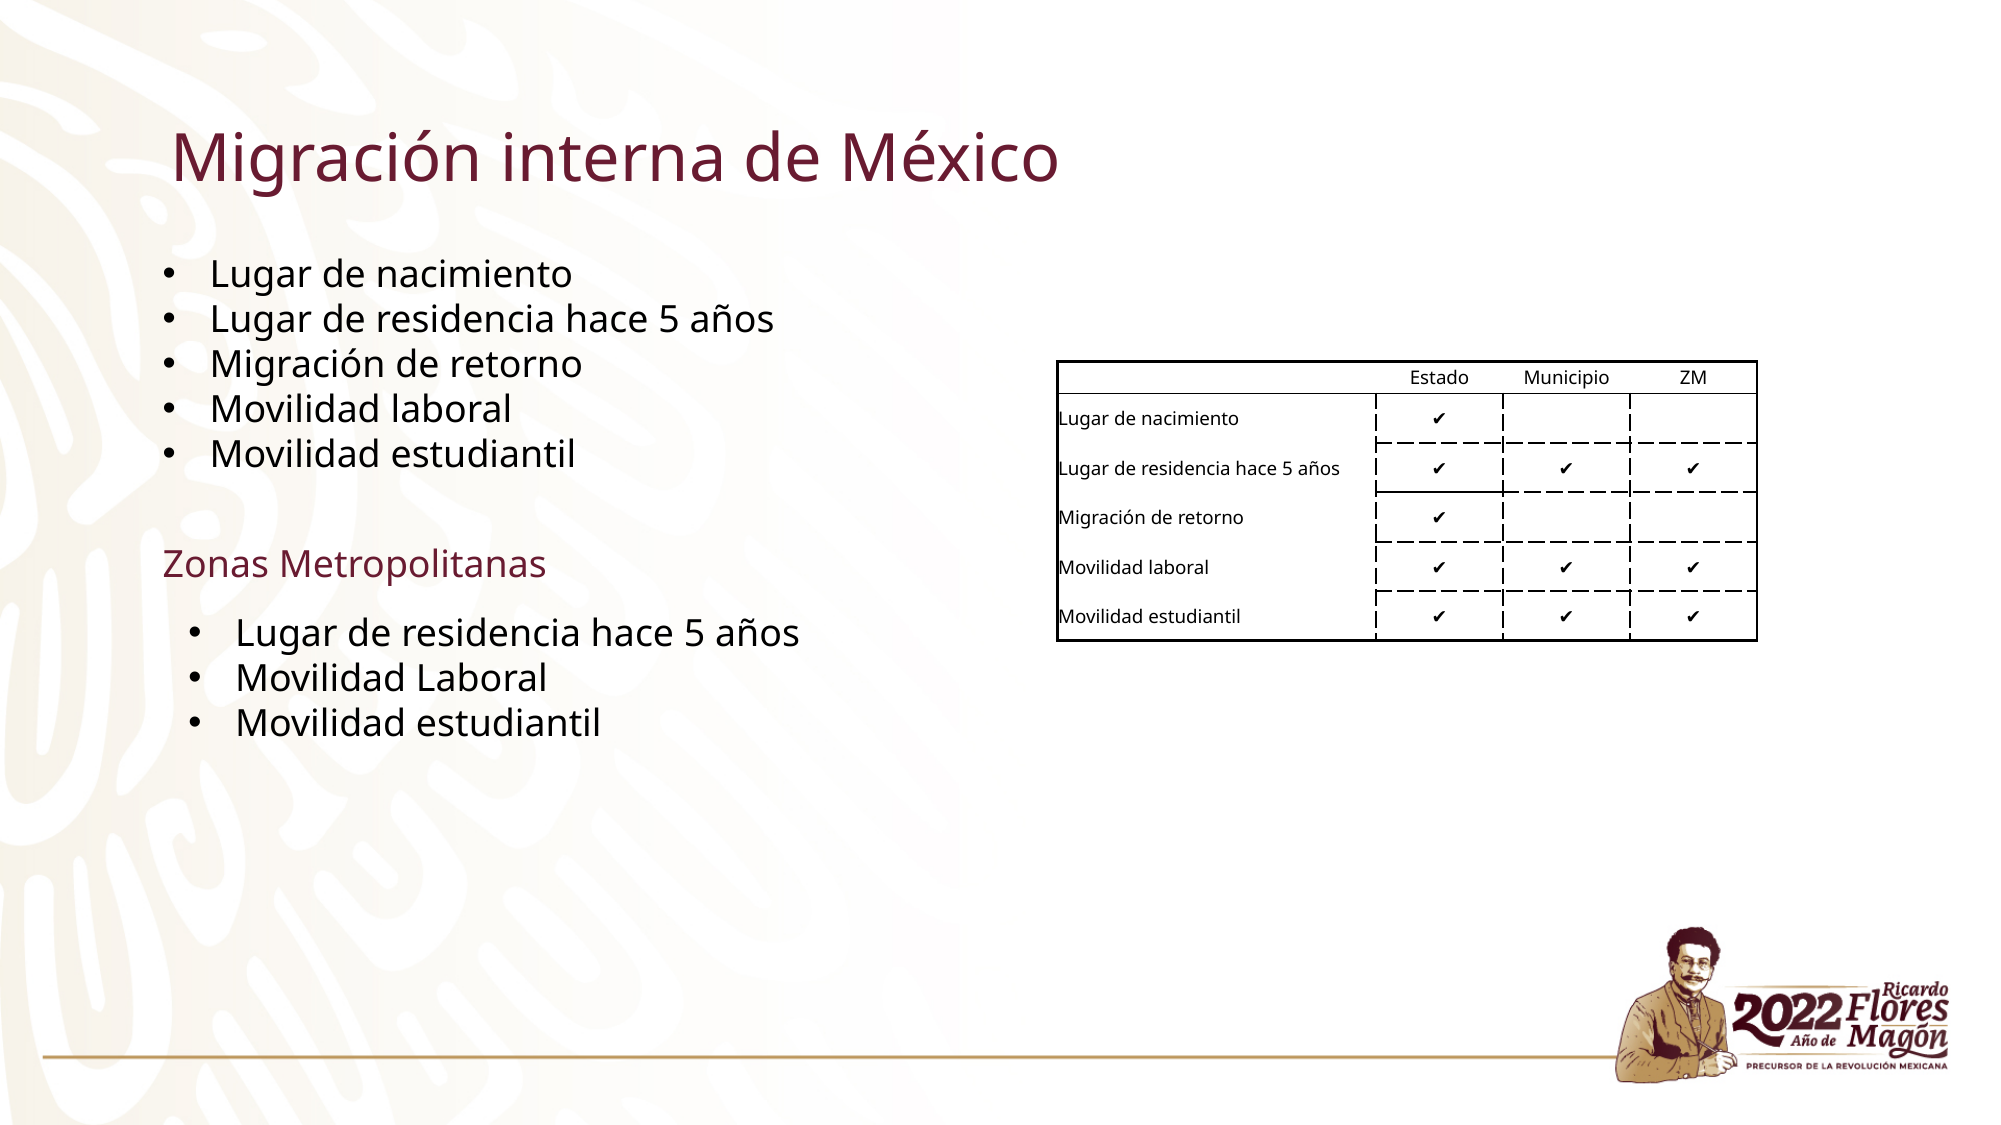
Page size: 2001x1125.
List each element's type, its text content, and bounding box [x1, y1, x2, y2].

table_header [1059, 363, 1376, 393]
table_cell ✔️ [1376, 591, 1503, 639]
table_cell Lugar de nacimiento [1059, 394, 1376, 443]
table_cell Lugar de residencia hace 5 años [1059, 443, 1376, 492]
table_cell Movilidad laboral [1059, 542, 1376, 591]
table_cell [1503, 492, 1630, 542]
table_header ZM [1630, 363, 1756, 393]
table_cell ✔️ [1376, 443, 1503, 491]
table_cell ✔️ [1503, 542, 1630, 591]
text_box Zonas Metropolitanas [147, 533, 1056, 593]
table_cell [1630, 394, 1756, 443]
table_cell ✔️ [1630, 443, 1756, 492]
table_cell ✔️ [1376, 394, 1503, 443]
text_box Lugar de nacimiento Lugar de residencia hace 5 años Migración de retorno Movilidad laboral Movilidad estudiantil [147, 242, 859, 528]
table_cell ✔️ [1503, 591, 1630, 639]
table_cell ✔️ [1630, 542, 1756, 591]
text_box Lugar de residencia hace 5 años Movilidad Laboral Movilidad estudiantil [173, 601, 816, 751]
table_cell ✔️ [1376, 493, 1503, 542]
table_header Estado [1376, 363, 1503, 393]
picture [0, 0, 2001, 1125]
text_box Migración interna de México [155, 107, 1078, 202]
table_cell ✔️ [1630, 591, 1756, 639]
table_cell Movilidad estudiantil [1059, 591, 1376, 639]
table_cell [1630, 492, 1756, 542]
table_cell ✔️ [1503, 443, 1630, 492]
table_header Municipio [1503, 363, 1630, 393]
table_cell ✔️ [1376, 542, 1503, 591]
table_cell Migración de retorno [1059, 492, 1376, 542]
table_cell [1503, 394, 1630, 443]
